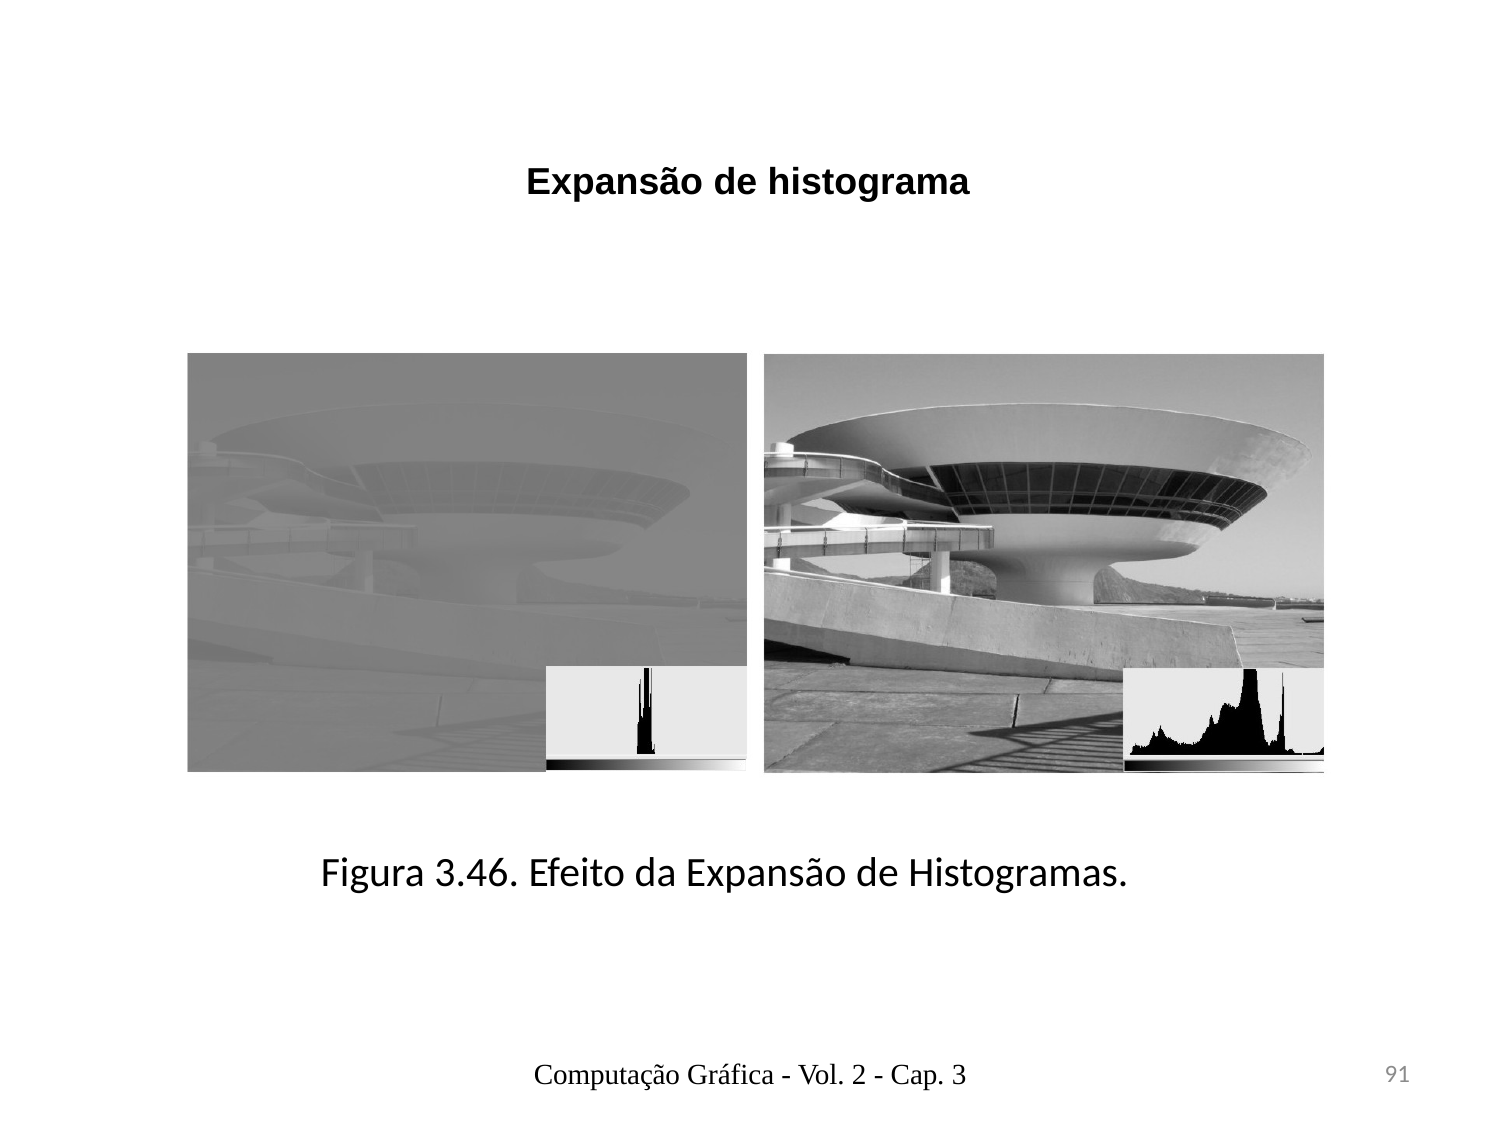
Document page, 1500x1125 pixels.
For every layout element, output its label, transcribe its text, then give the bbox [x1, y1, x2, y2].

text_box Figura 3.46. Efeito da Expansão de Histogramas. [187, 837, 1263, 903]
footer Computação Gráfica - Vol. 2 - Cap. 3 [512, 1042, 988, 1103]
picture [174, 337, 1338, 788]
slide_number 91 [1074, 1042, 1425, 1103]
text_box Expansão de histograma [511, 149, 985, 210]
